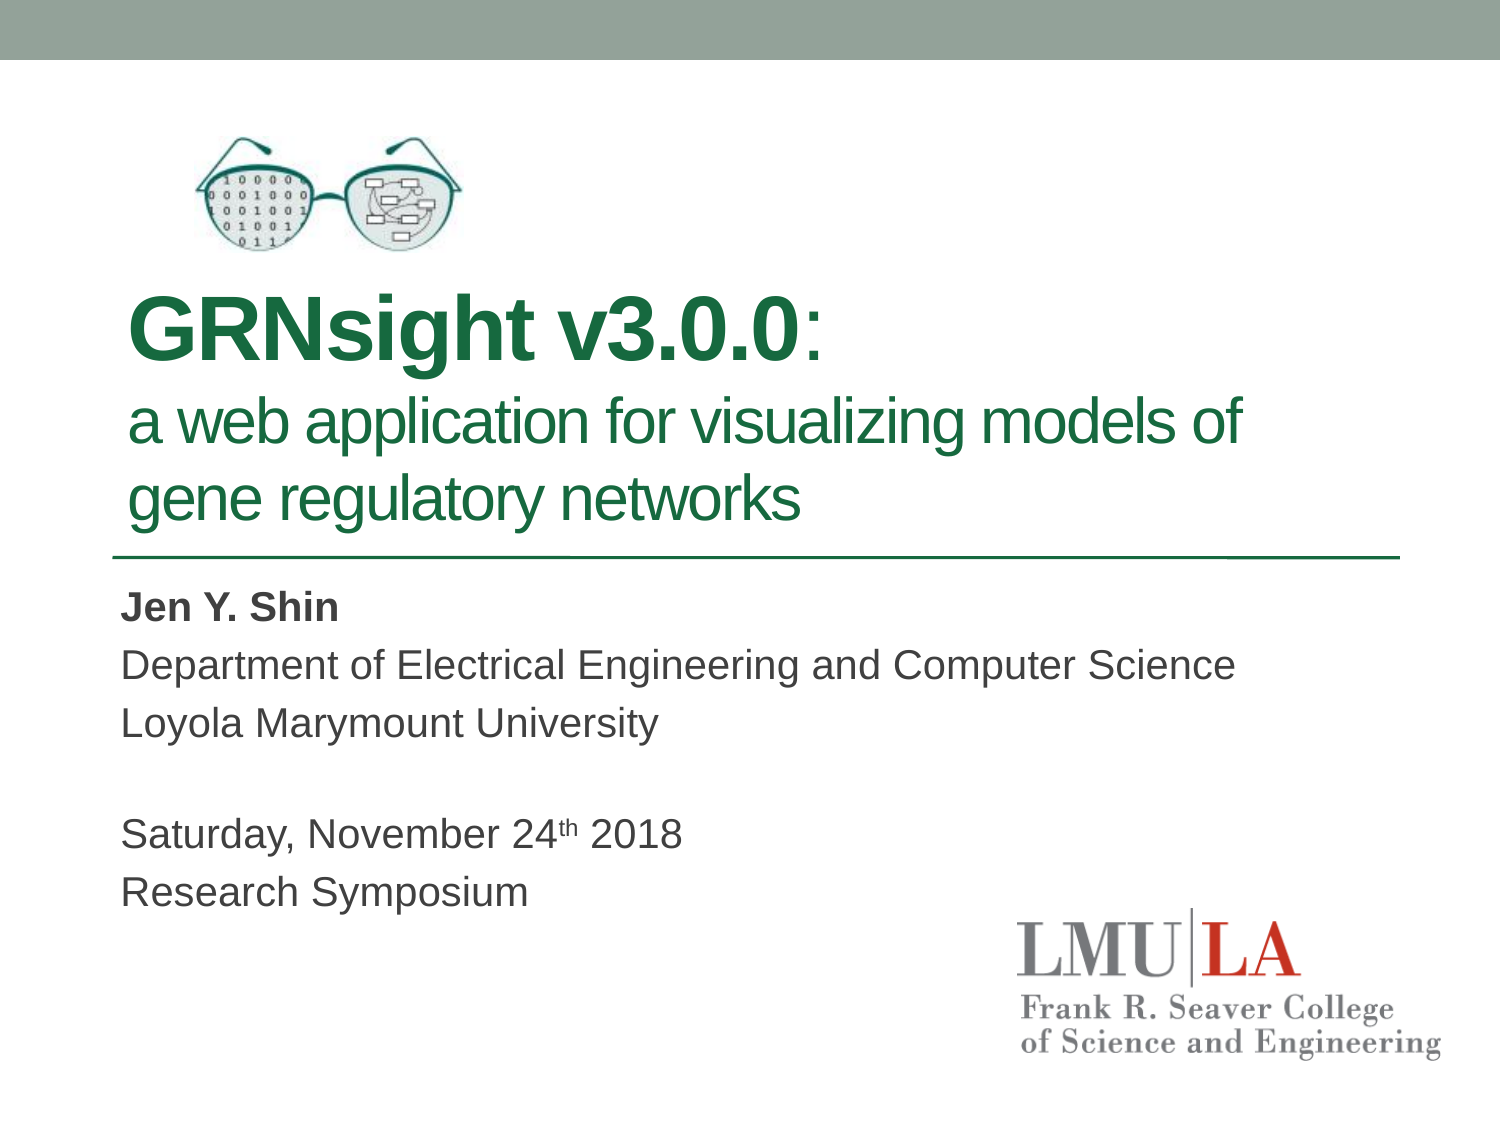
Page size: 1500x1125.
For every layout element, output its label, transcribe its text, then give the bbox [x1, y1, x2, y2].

title GRNsight v3.0.0: a web application for visualizing models of gene regulatory networks [112, 224, 1400, 542]
picture [1016, 908, 1441, 1061]
subtitle Jen Y. Shin Department of Electrical Engineering and Computer Science Loyola Marymount University Saturday, November 24th 2018 Research Symposium [105, 571, 1441, 1092]
picture [194, 136, 464, 253]
